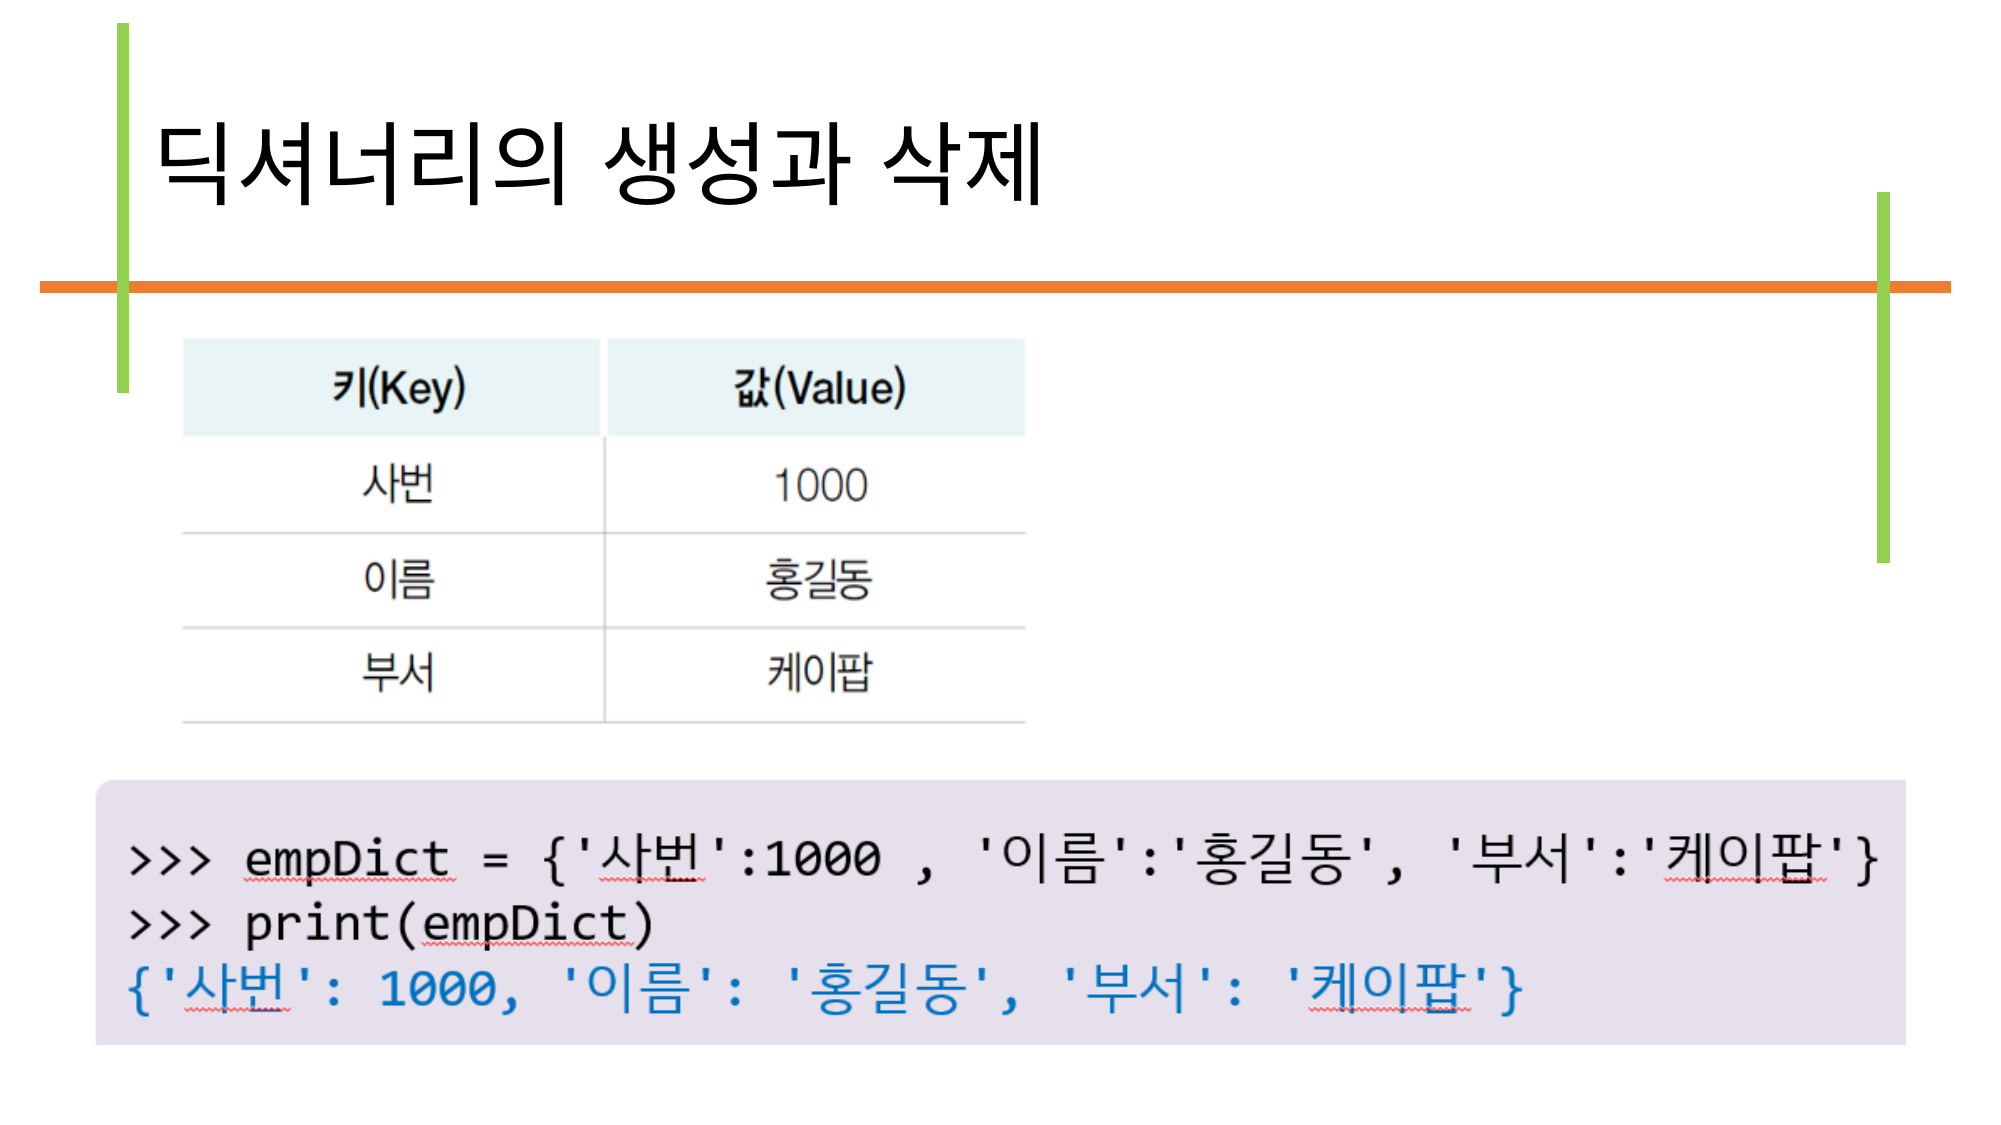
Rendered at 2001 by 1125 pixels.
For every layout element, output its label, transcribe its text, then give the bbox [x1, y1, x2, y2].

picture [85, 774, 1906, 1045]
title 딕셔너리의 생성과 삭제 [137, 59, 1863, 278]
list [167, 314, 1053, 742]
